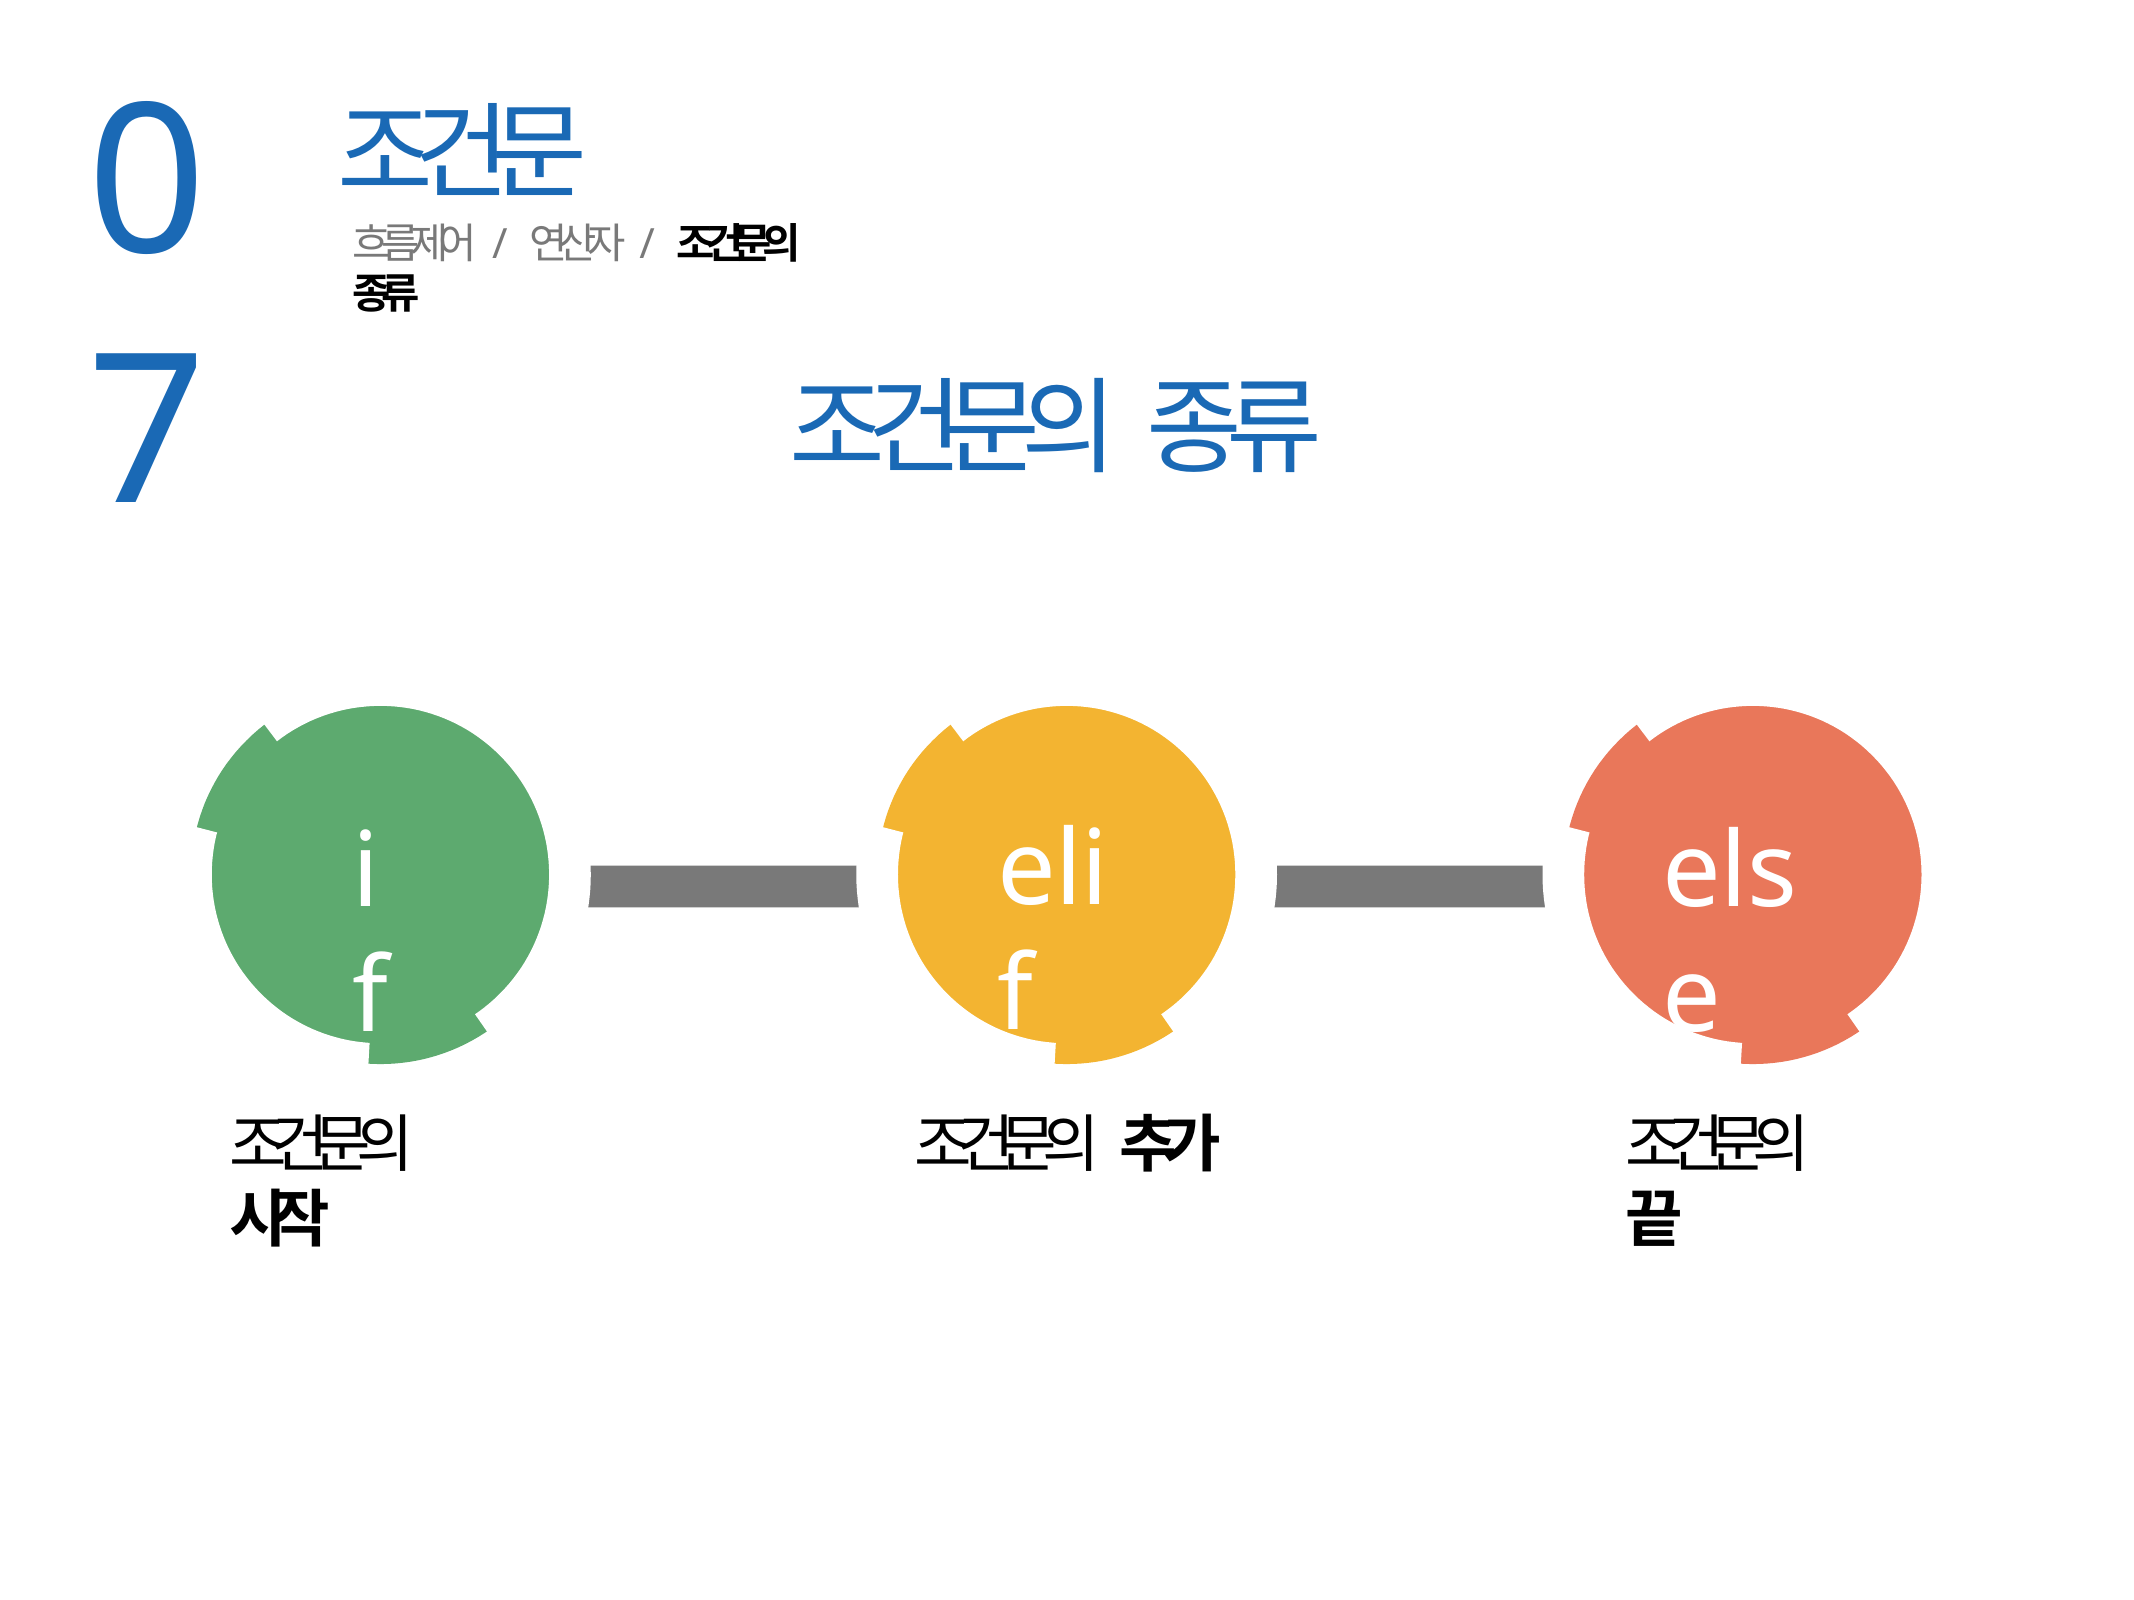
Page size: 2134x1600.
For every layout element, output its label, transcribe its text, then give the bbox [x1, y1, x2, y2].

text_box 조건문 흐름제어 / 연산자 / 조건문의 종류 [335, 85, 860, 317]
text_box [1686, 1052, 1820, 1065]
text_box [1563, 685, 1943, 1040]
text_box 조건문의 시작 [227, 1104, 535, 1254]
text_box [568, 865, 879, 908]
text_box if [350, 802, 413, 1052]
text_box else [1660, 802, 1846, 1052]
text_box 07 [85, 43, 332, 544]
text_box [877, 685, 1257, 1065]
text_box [1254, 865, 1566, 908]
text_box elif [995, 799, 1136, 1050]
text_box [190, 685, 570, 1065]
text_box 조건문의 끝 [1622, 1104, 1882, 1254]
text_box 조건문의 추가 [912, 1104, 1222, 1254]
text_box 조건문의 종류 [787, 360, 1345, 486]
